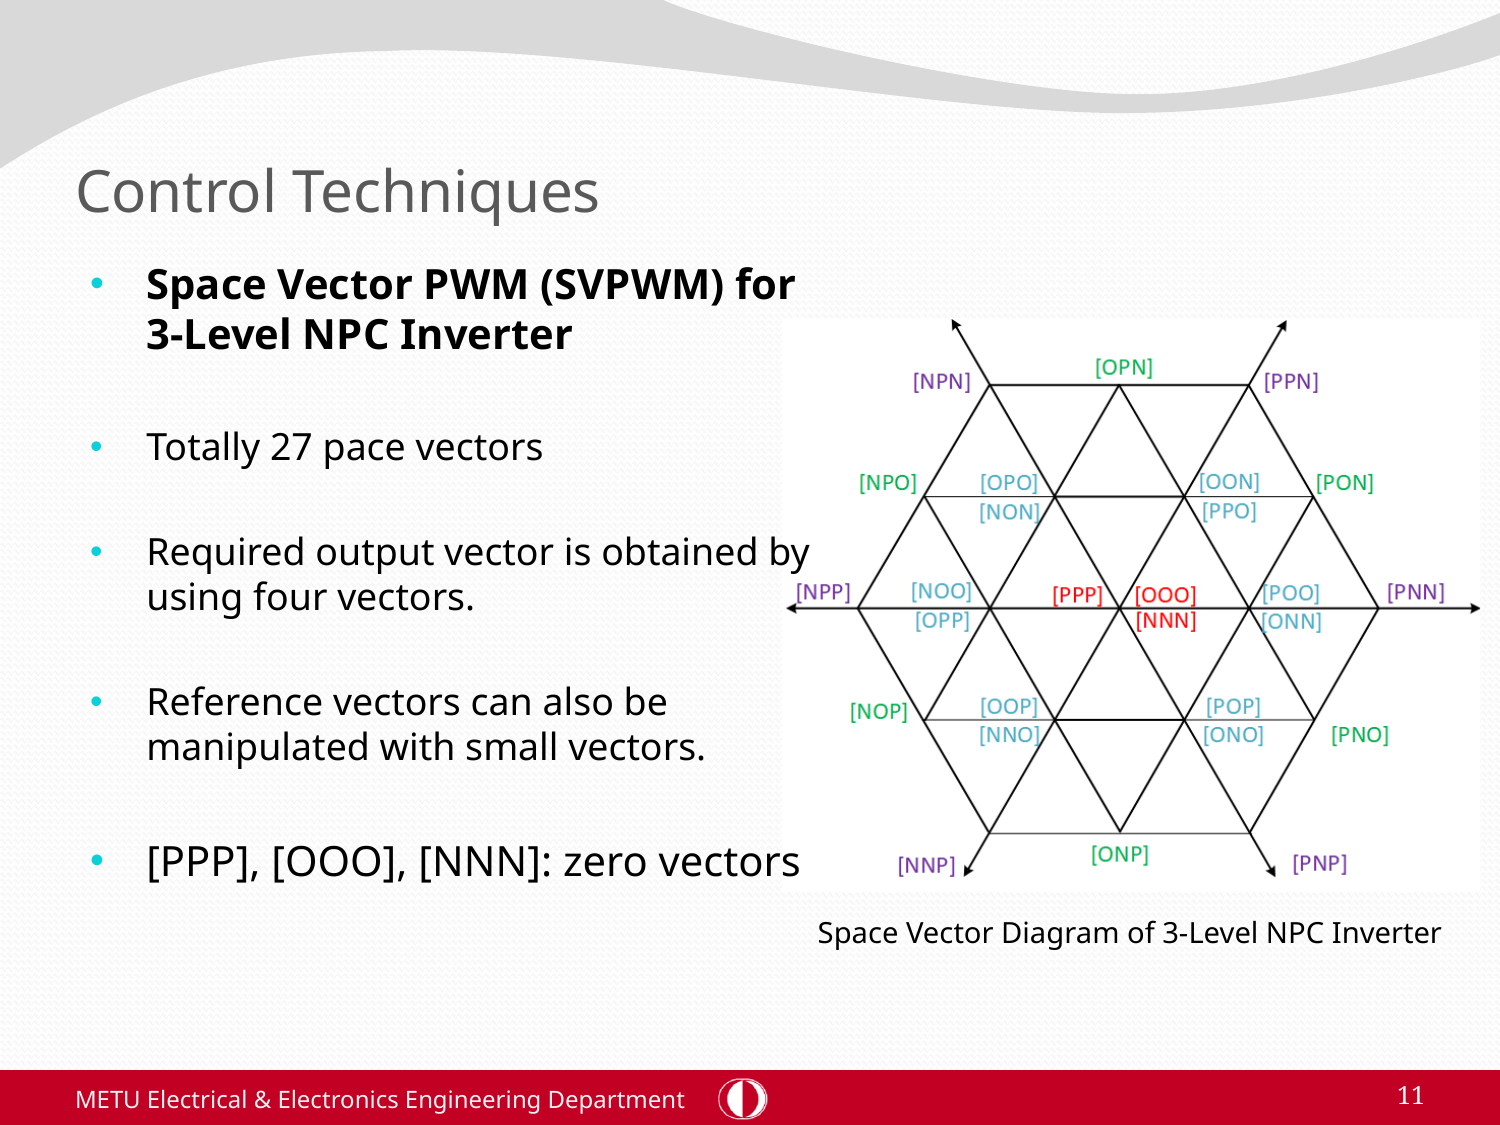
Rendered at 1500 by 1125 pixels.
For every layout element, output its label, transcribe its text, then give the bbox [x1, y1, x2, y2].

text_box Space Vector Diagram of 3-Level NPC Inverter [802, 906, 1458, 957]
title Control Techniques [75, 55, 1425, 224]
list Space Vector PWM (SVPWM) for 3-Level NPC Inverter Totally 27 pace vectors Required output vector is obtained by using four vectors. Reference vectors can also be manipulated with small vectors. [PPP], [OOO], [NNN]: zero vectors [75, 249, 840, 1053]
picture [713, 1078, 781, 1122]
slide_number METU Electrical & Electronics Engineering Department [75, 1070, 732, 1114]
picture [781, 318, 1481, 891]
slide_number 11 [1330, 1070, 1425, 1114]
